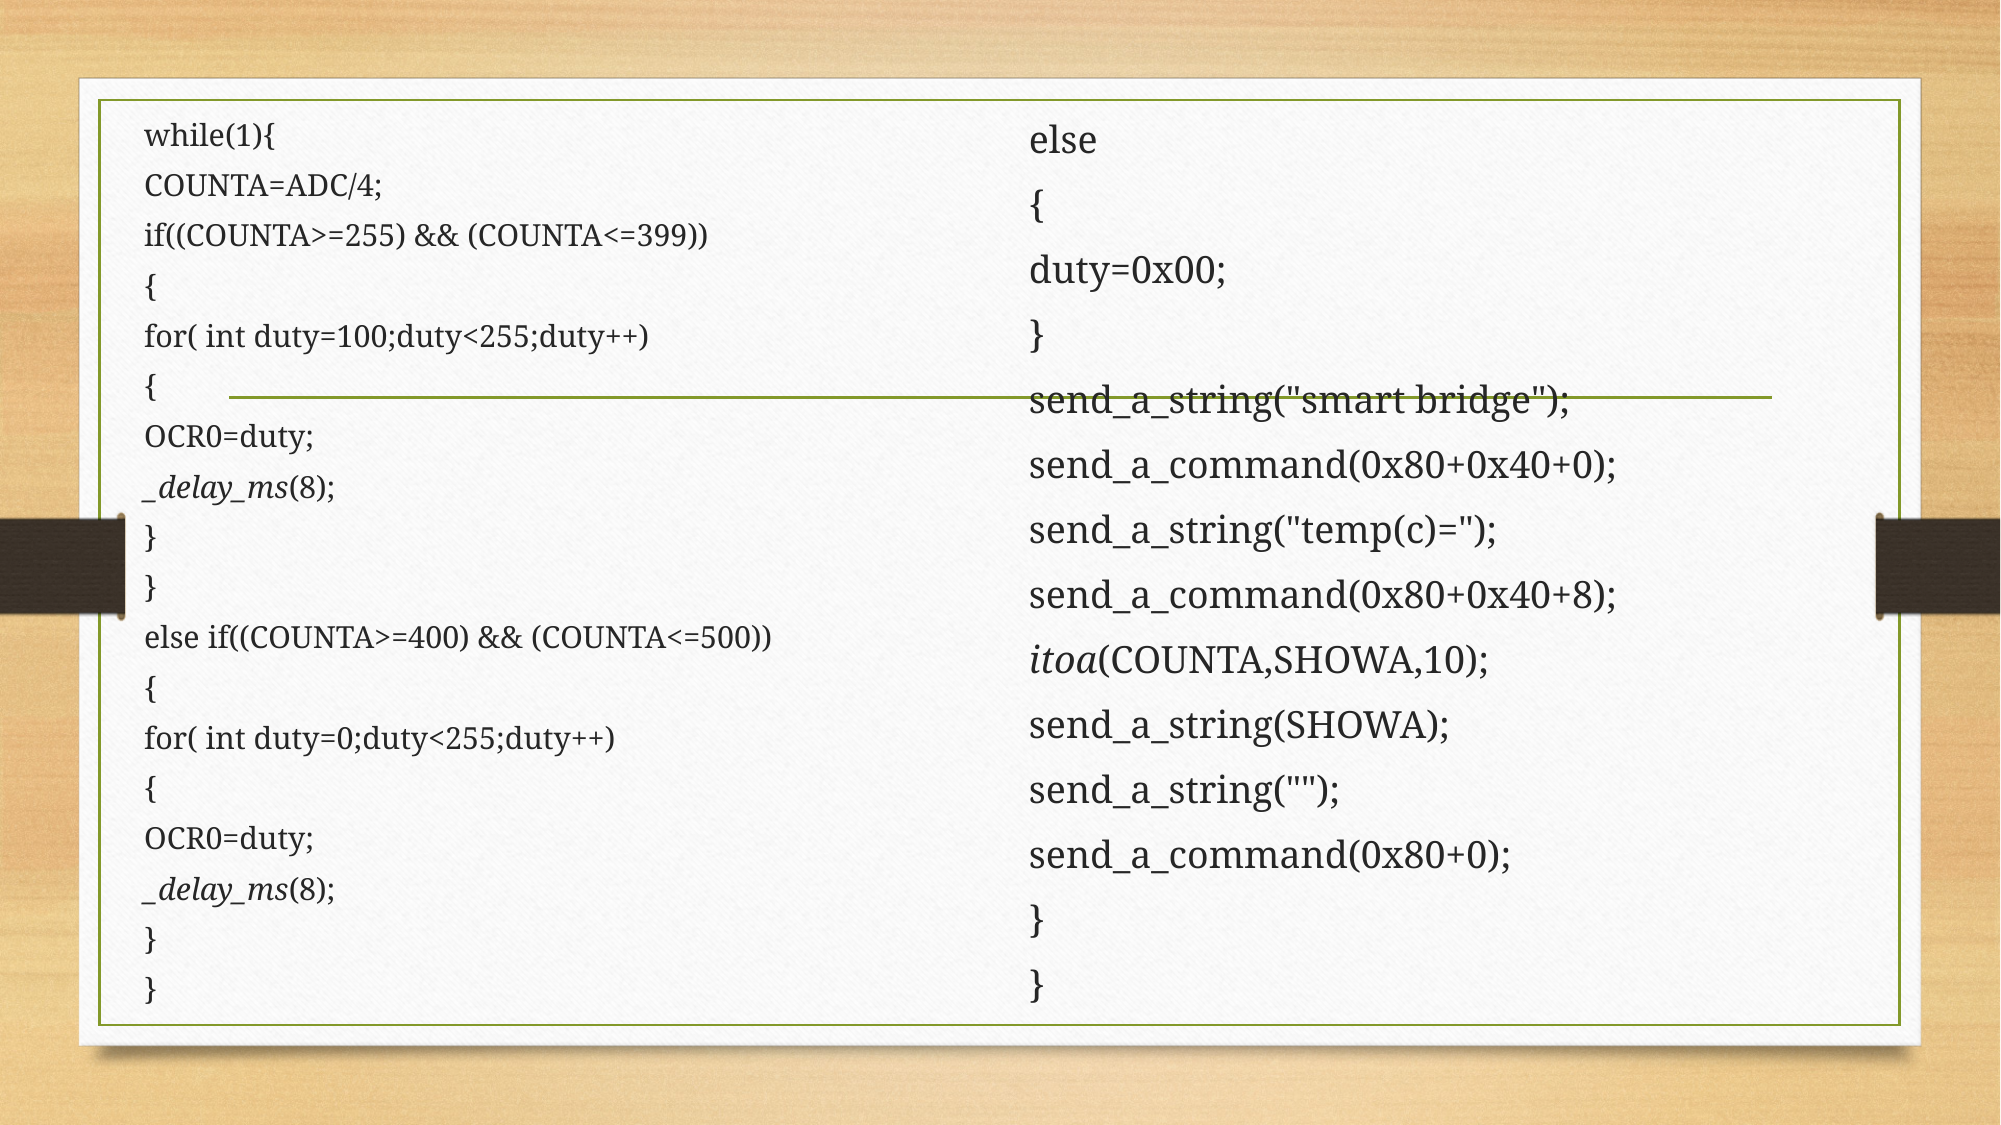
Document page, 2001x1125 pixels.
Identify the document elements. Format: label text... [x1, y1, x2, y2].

picture [0, 0, 2001, 1125]
list while(1){ COUNTA=ADC/4; if((COUNTA>=255) && (COUNTA<=399)) { for( int duty=100;duty<255;duty++) { OCR0=duty; _delay_ms(8); } } else if((COUNTA>=400) && (COUNTA<=500)) { for( int duty=0;duty<255;duty++) { OCR0=duty; _delay_ms(8); } } [129, 108, 987, 1019]
list else { duty=0x00; } send_a_string("smart bridge"); send_a_command(0x80+0x40+0); send_a_string("temp(c)="); send_a_command(0x80+0x40+8); itoa(COUNTA,SHOWA,10); send_a_string(SHOWA); send_a_string(""); send_a_command(0x80+0); } } [1013, 108, 1865, 1019]
